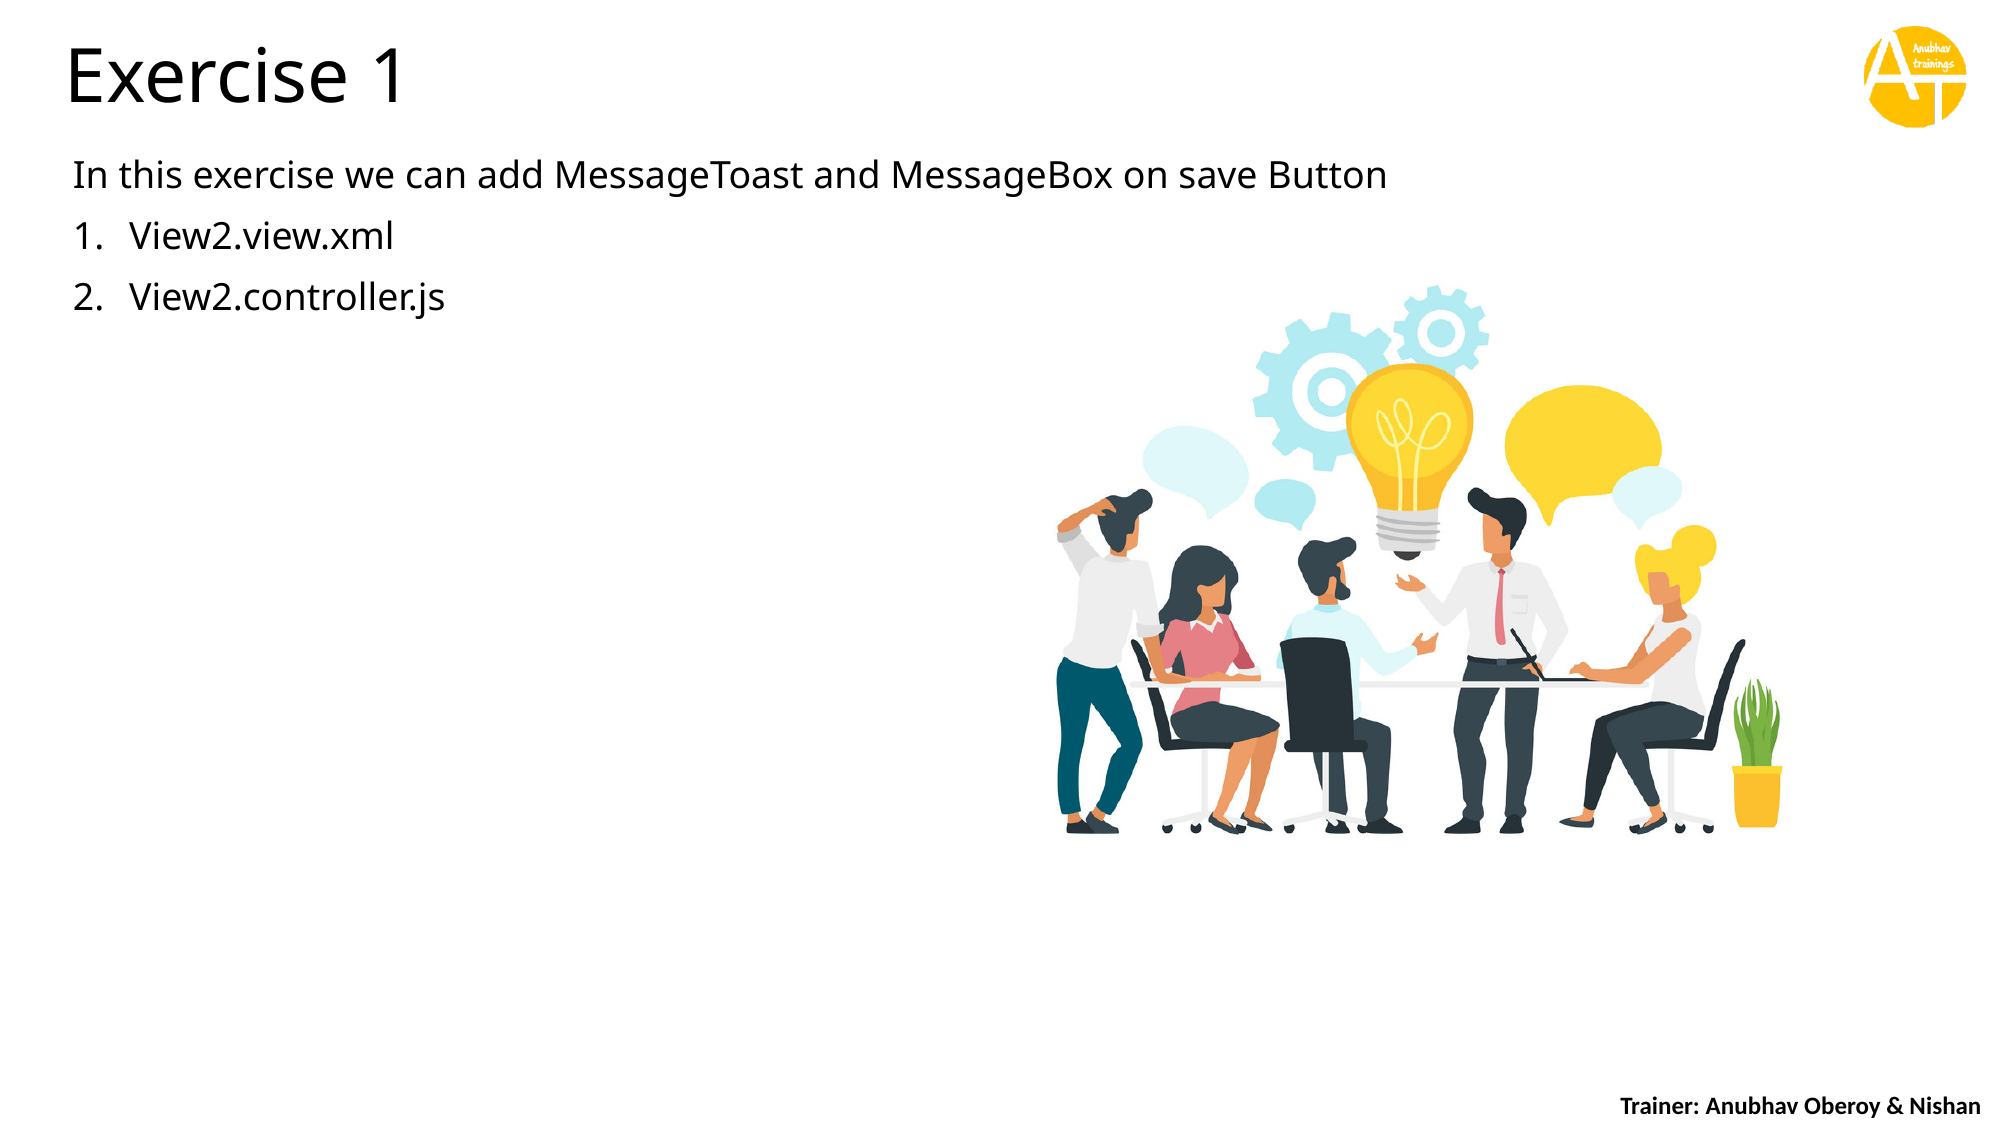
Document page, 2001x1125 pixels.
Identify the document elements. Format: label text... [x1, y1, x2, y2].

title Exercise 1 [49, 7, 1775, 149]
picture [999, 258, 1841, 867]
footer Trainer: Anubhav Oberoy & Nishan [1568, 1081, 1998, 1125]
list In this exercise we can add MessageToast and MessageBox on save Button View2.view.xml View2.controller.js [57, 148, 1783, 490]
picture [1853, 19, 1972, 136]
